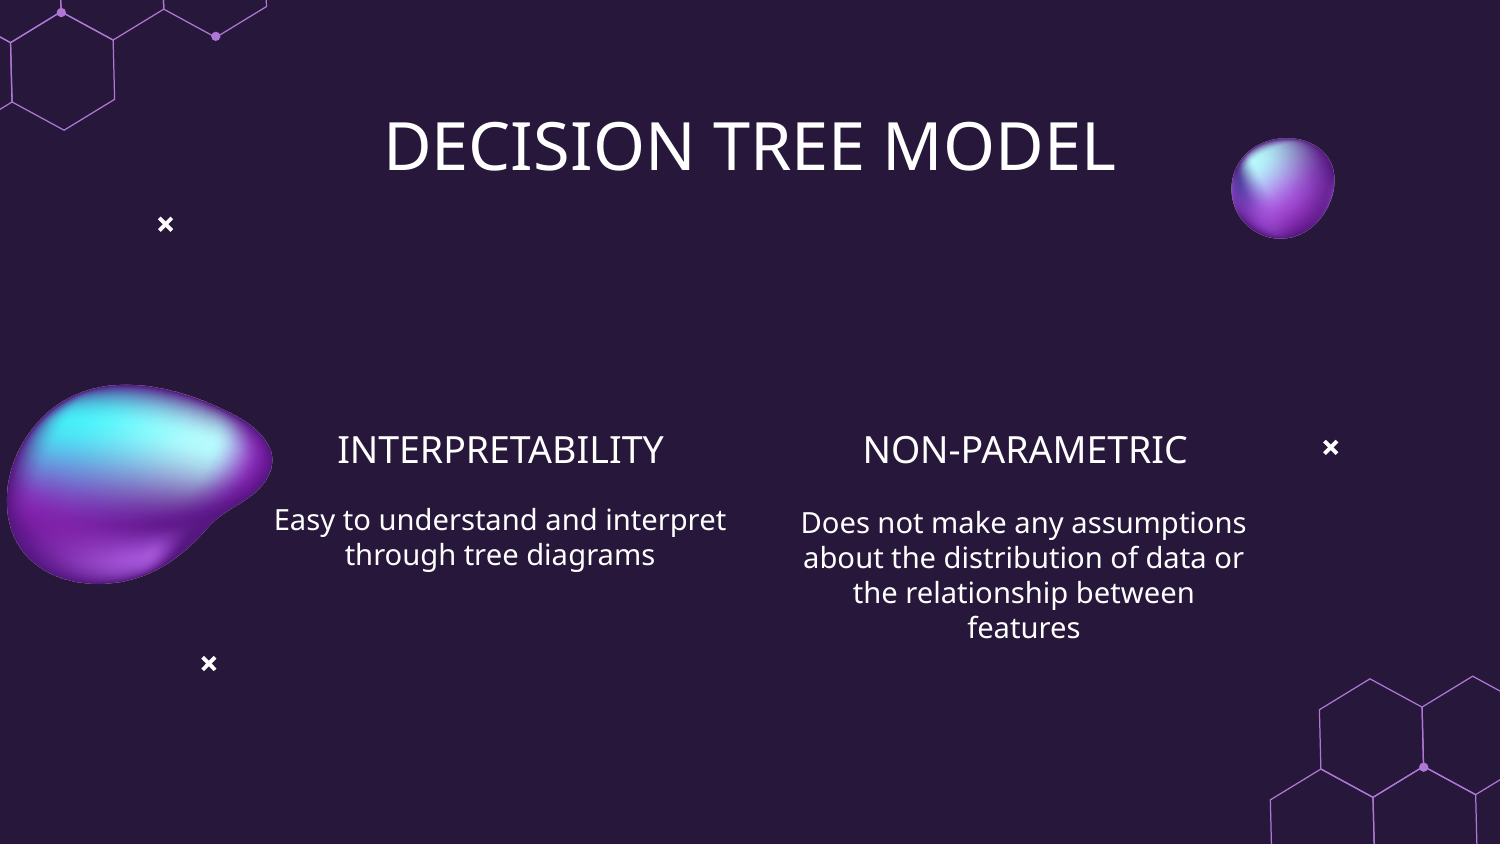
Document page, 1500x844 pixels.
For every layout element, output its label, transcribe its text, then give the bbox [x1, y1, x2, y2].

subtitle Does not make any assumptions about the distribution of data or the relationship between features [785, 489, 1263, 569]
title DECISION TREE MODEL [118, 88, 1382, 183]
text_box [159, 217, 173, 231]
subtitle Easy to understand and interpret through tree diagrams [267, 486, 764, 567]
subtitle INTERPRETABILITY [275, 411, 727, 486]
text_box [202, 657, 216, 671]
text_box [1324, 440, 1338, 454]
subtitle NON-PARAMETRIC [812, 411, 1239, 487]
picture [0, 339, 293, 641]
picture [1218, 124, 1351, 252]
